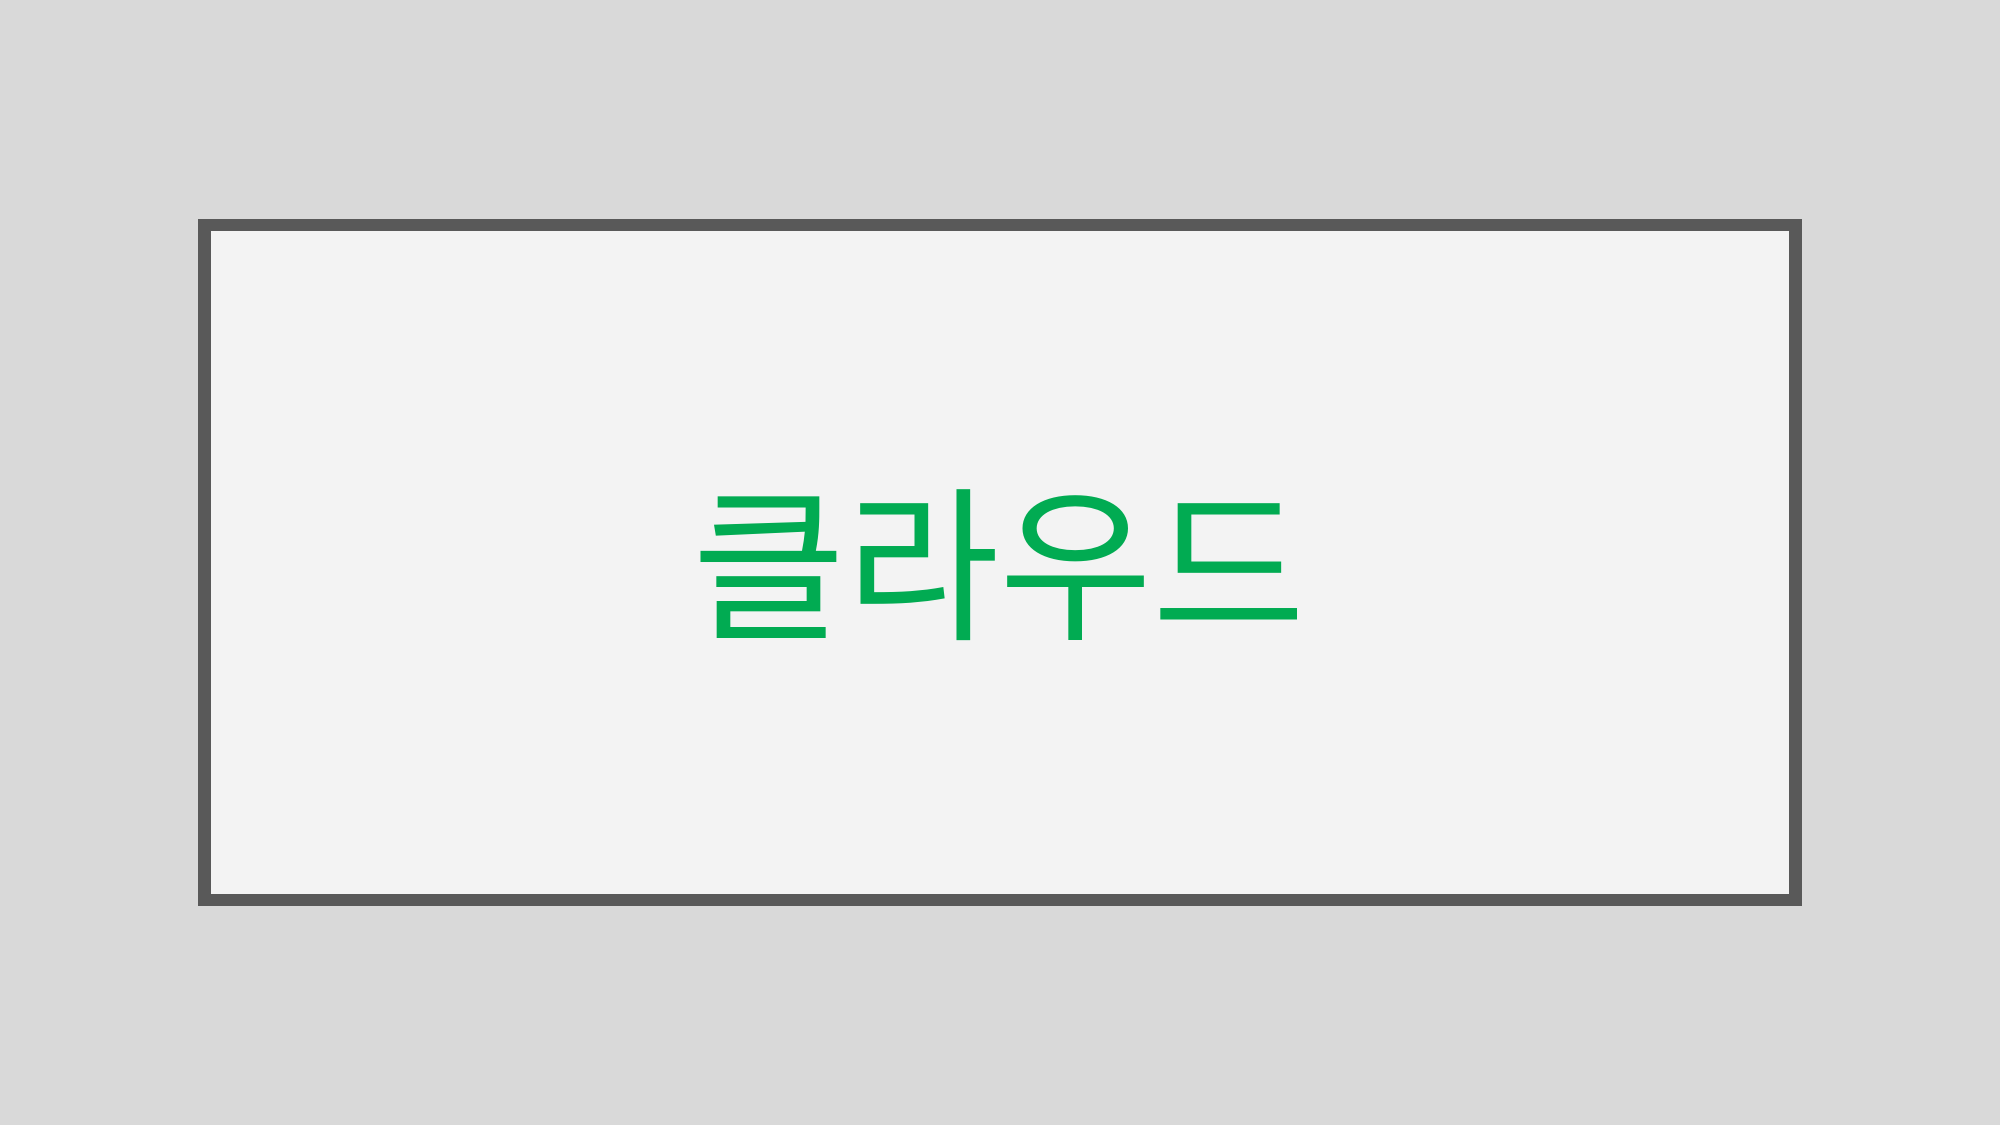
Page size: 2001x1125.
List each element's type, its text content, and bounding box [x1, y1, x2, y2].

text_box 클라우드 [678, 453, 1322, 669]
